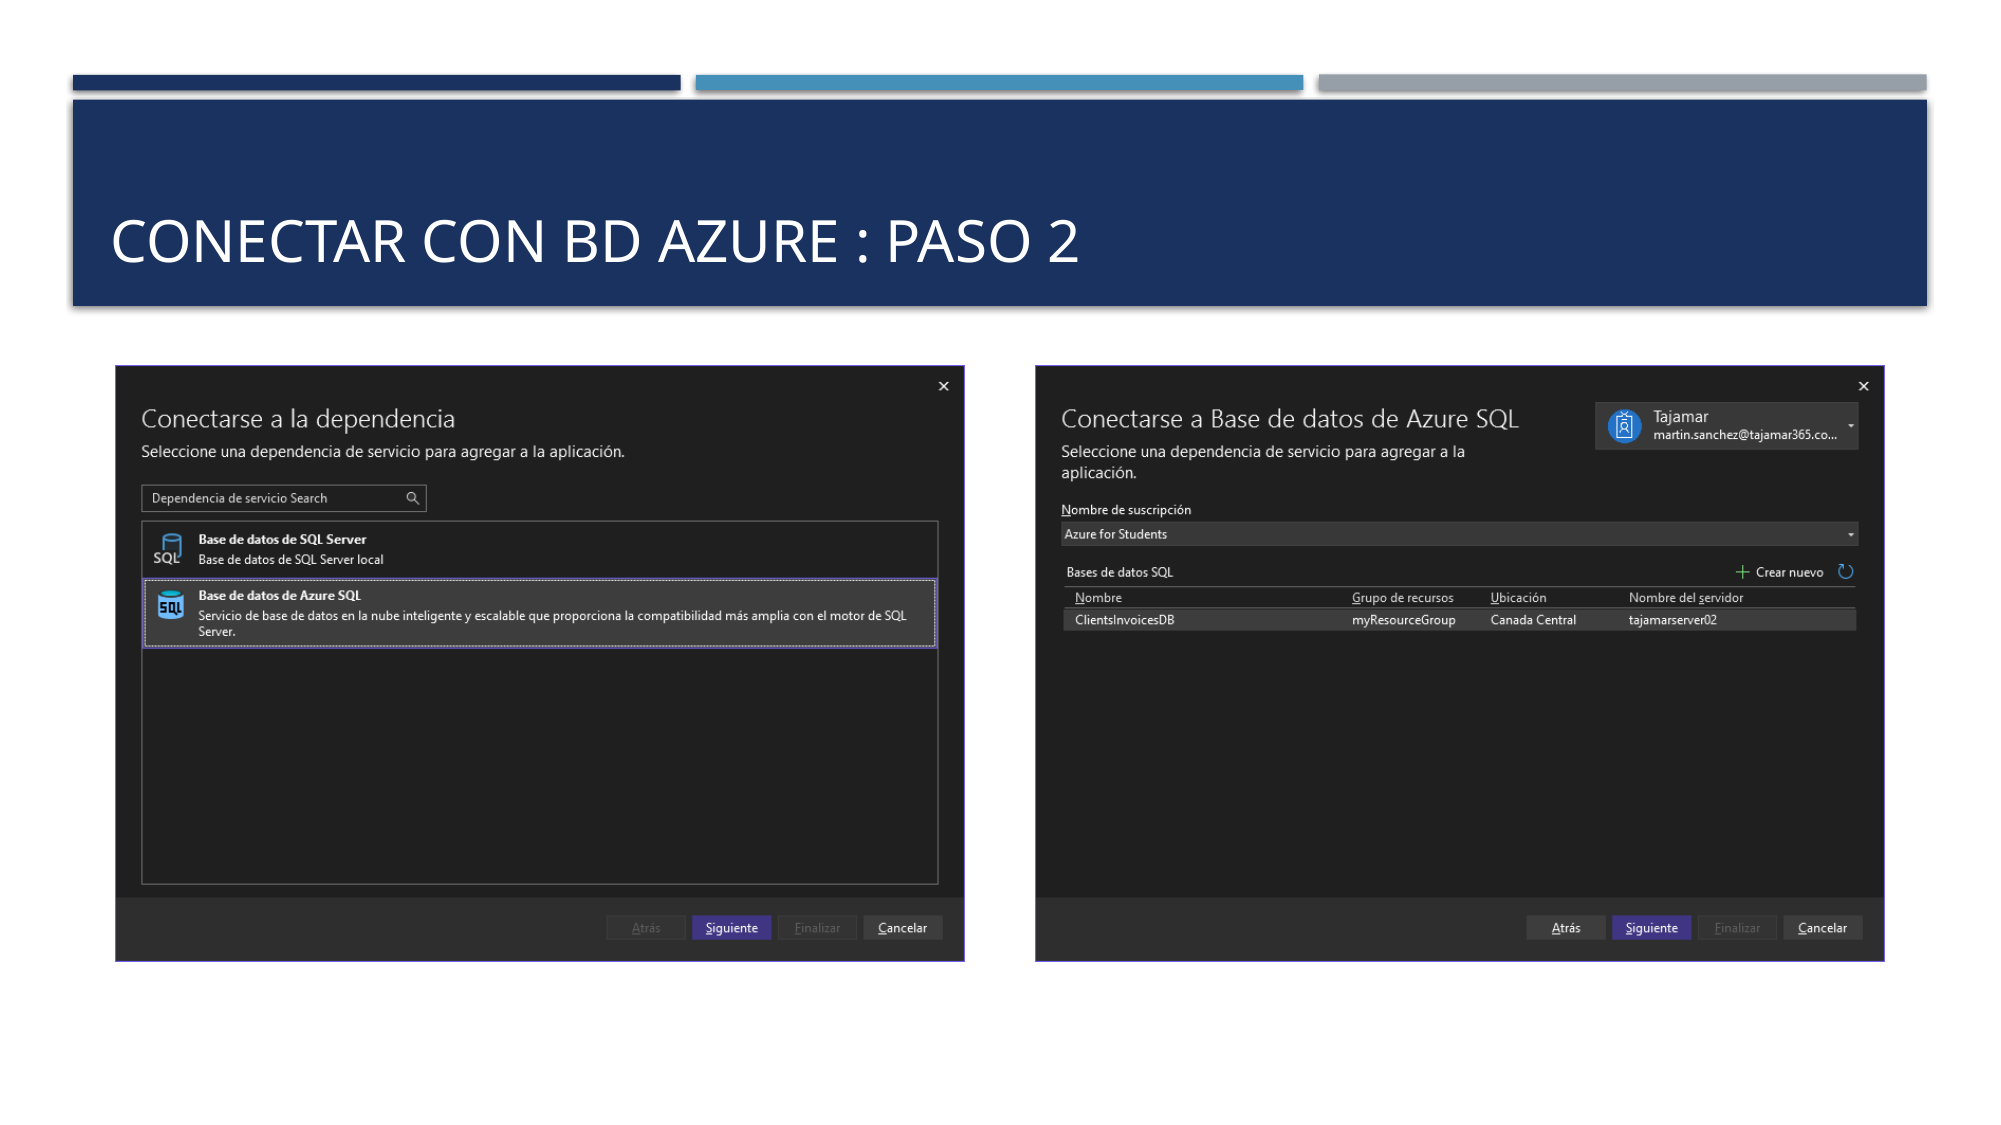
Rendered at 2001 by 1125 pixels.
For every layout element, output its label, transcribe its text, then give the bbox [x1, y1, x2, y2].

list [114, 364, 966, 962]
title Conectar con BD AZURE : PASO 2 [95, 119, 1905, 282]
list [1034, 364, 1886, 962]
